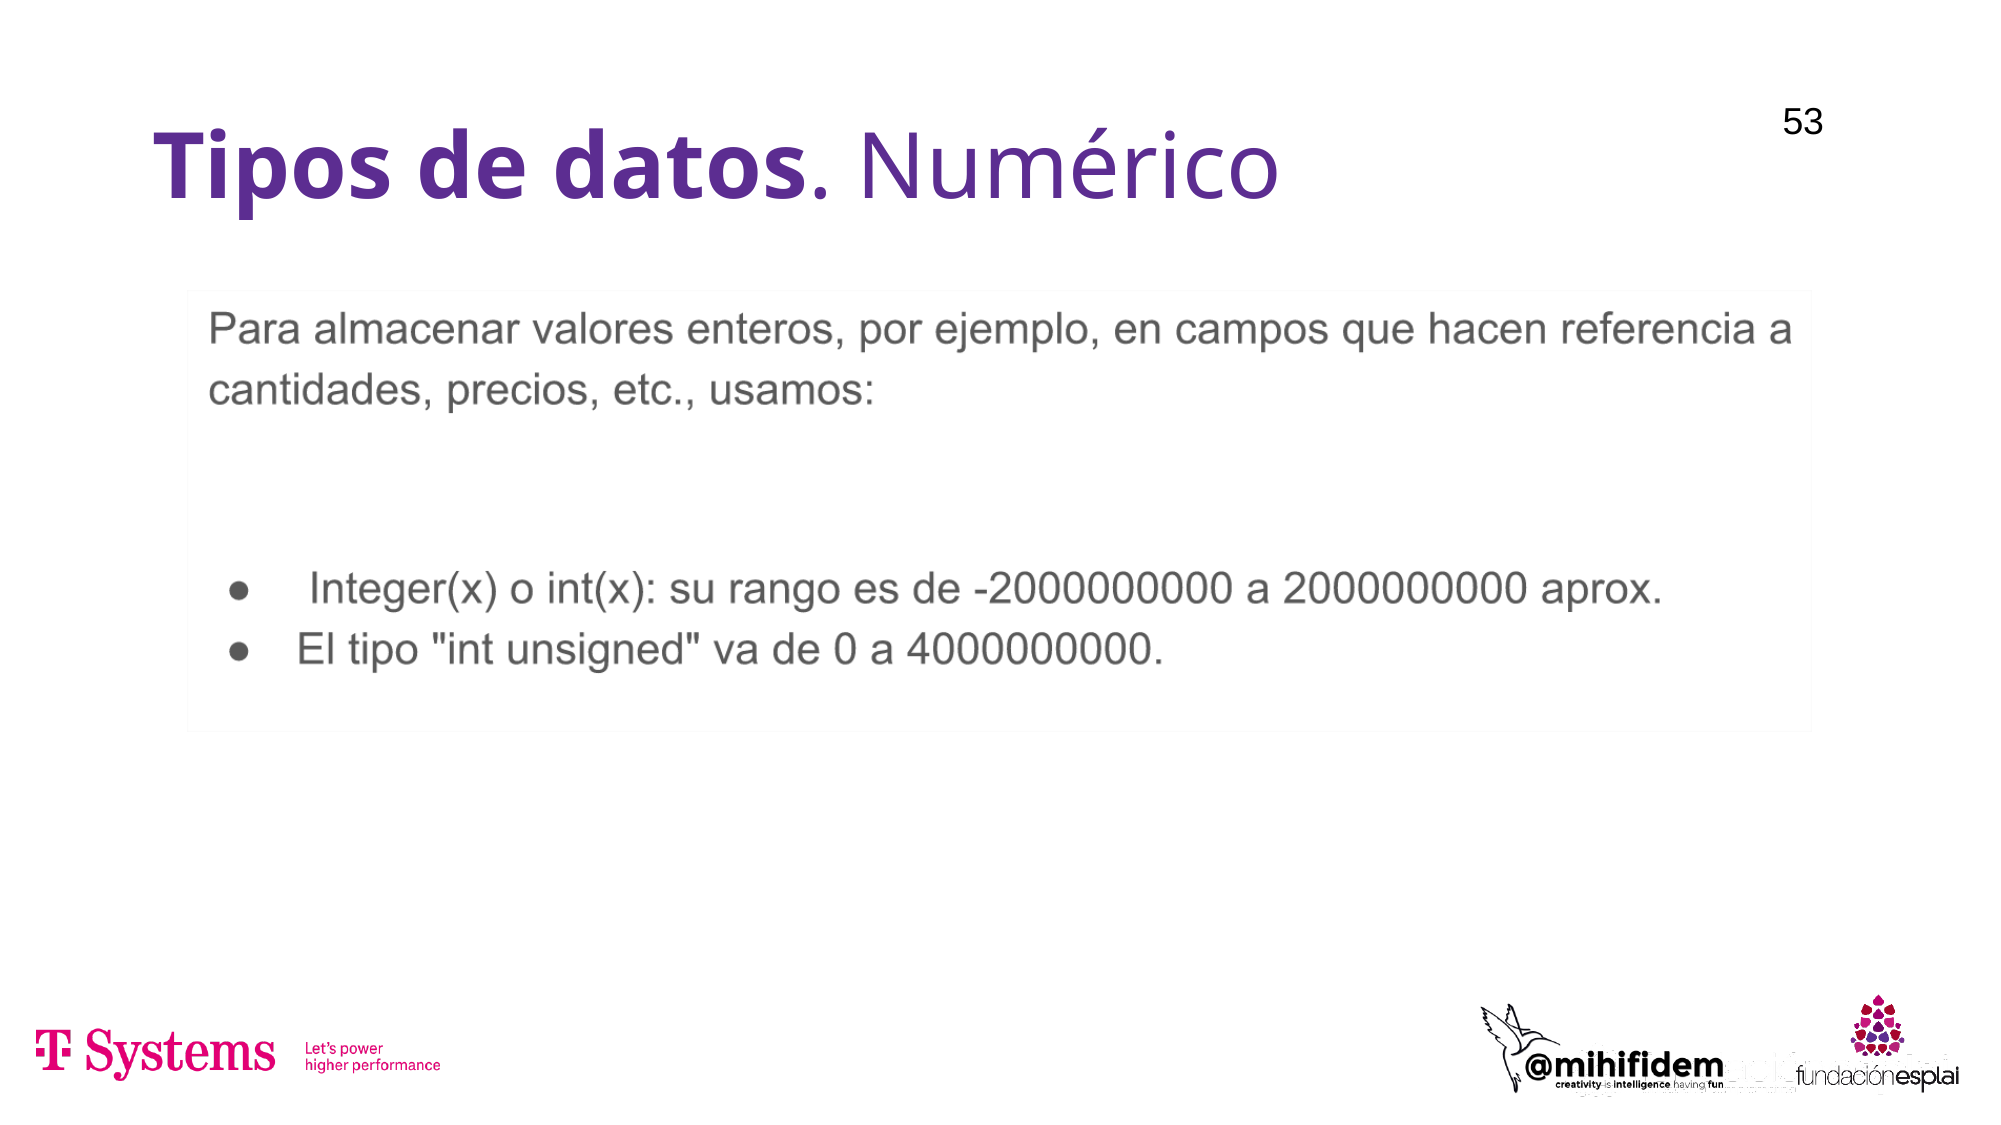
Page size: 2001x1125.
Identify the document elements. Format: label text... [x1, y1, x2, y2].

picture [1472, 986, 1965, 1103]
picture [187, 290, 1813, 733]
text_box Tipos de datos. Numérico [137, 59, 1863, 278]
picture [36, 1027, 440, 1081]
text_box 53 [1767, 89, 1863, 150]
